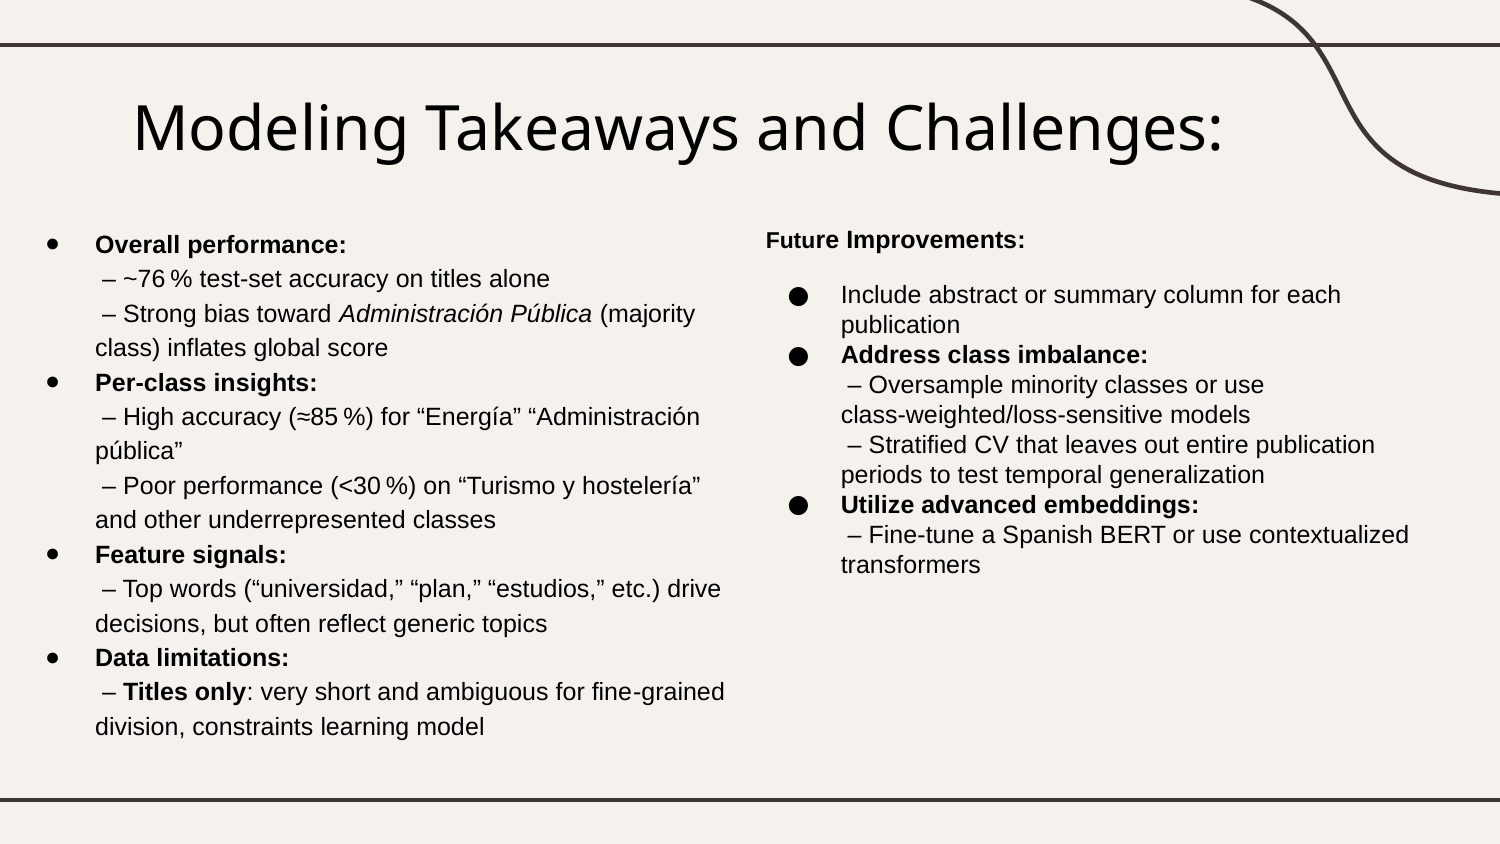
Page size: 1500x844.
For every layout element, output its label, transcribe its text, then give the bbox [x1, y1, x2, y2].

title Modeling Takeaways and Challenges: [116, 72, 1284, 172]
list Future Improvements: Include abstract or summary column for each publication Address class imbalance: – Oversample minority classes or use class‑weighted/loss‑sensitive models – Stratified CV that leaves out entire publication periods to test temporal generalization Utilize advanced embeddings: – Fine‐tune a Spanish BERT or use contextualized transformers [750, 208, 1478, 750]
list Overall performance: – ~76 % test‑set accuracy on titles alone – Strong bias toward Administración Pública (majority class) inflates global score Per‐class insights: – High accuracy (≈85 %) for “Energía” “Administración pública” – Poor performance (<30 %) on “Turismo y hostelería” and other underrepresented classes Feature signals: – Top words (“universidad,” “plan,” “estudios,” etc.) drive decisions, but often reflect generic topics Data limitations: – Titles only: very short and ambiguous for fine‐grained division, constraints learning model [5, 208, 751, 816]
